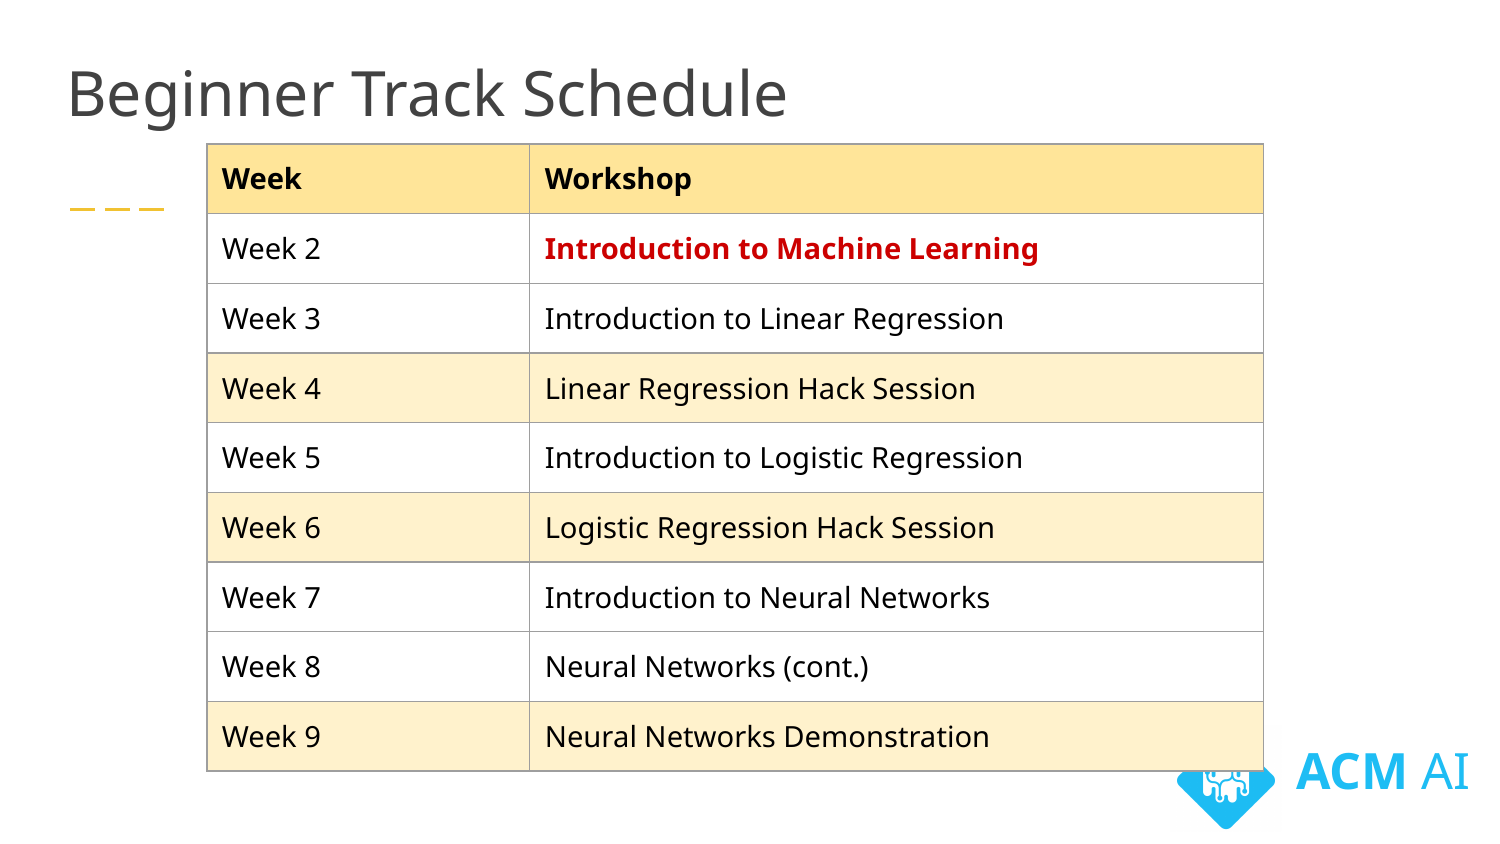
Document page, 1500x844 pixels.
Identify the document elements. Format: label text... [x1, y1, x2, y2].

table_cell Week 5 [208, 423, 529, 492]
table_cell Introduction to Machine Learning [530, 214, 1263, 283]
table_cell Neural Networks Demonstration [530, 702, 1263, 770]
table_cell Introduction to Neural Networks [530, 563, 1263, 631]
table_cell Week 8 [208, 632, 529, 701]
table_cell Week 2 [208, 214, 529, 283]
table_cell Introduction to Linear Regression [530, 284, 1263, 352]
title Beginner Track Schedule [51, 23, 1449, 144]
table_cell Week 3 [208, 284, 529, 352]
table_cell Week 4 [208, 354, 529, 422]
table_cell Week 9 [208, 702, 529, 770]
picture [1170, 725, 1282, 832]
table_cell Week 7 [208, 563, 529, 631]
table_cell Introduction to Logistic Regression [530, 423, 1263, 492]
table_header Week [208, 145, 529, 213]
table_cell Linear Regression Hack Session [530, 354, 1263, 422]
table_cell Week 6 [208, 493, 529, 561]
table_cell Neural Networks (cont.) [530, 632, 1263, 701]
table_header Workshop [530, 145, 1263, 213]
table_cell Logistic Regression Hack Session [530, 493, 1263, 561]
